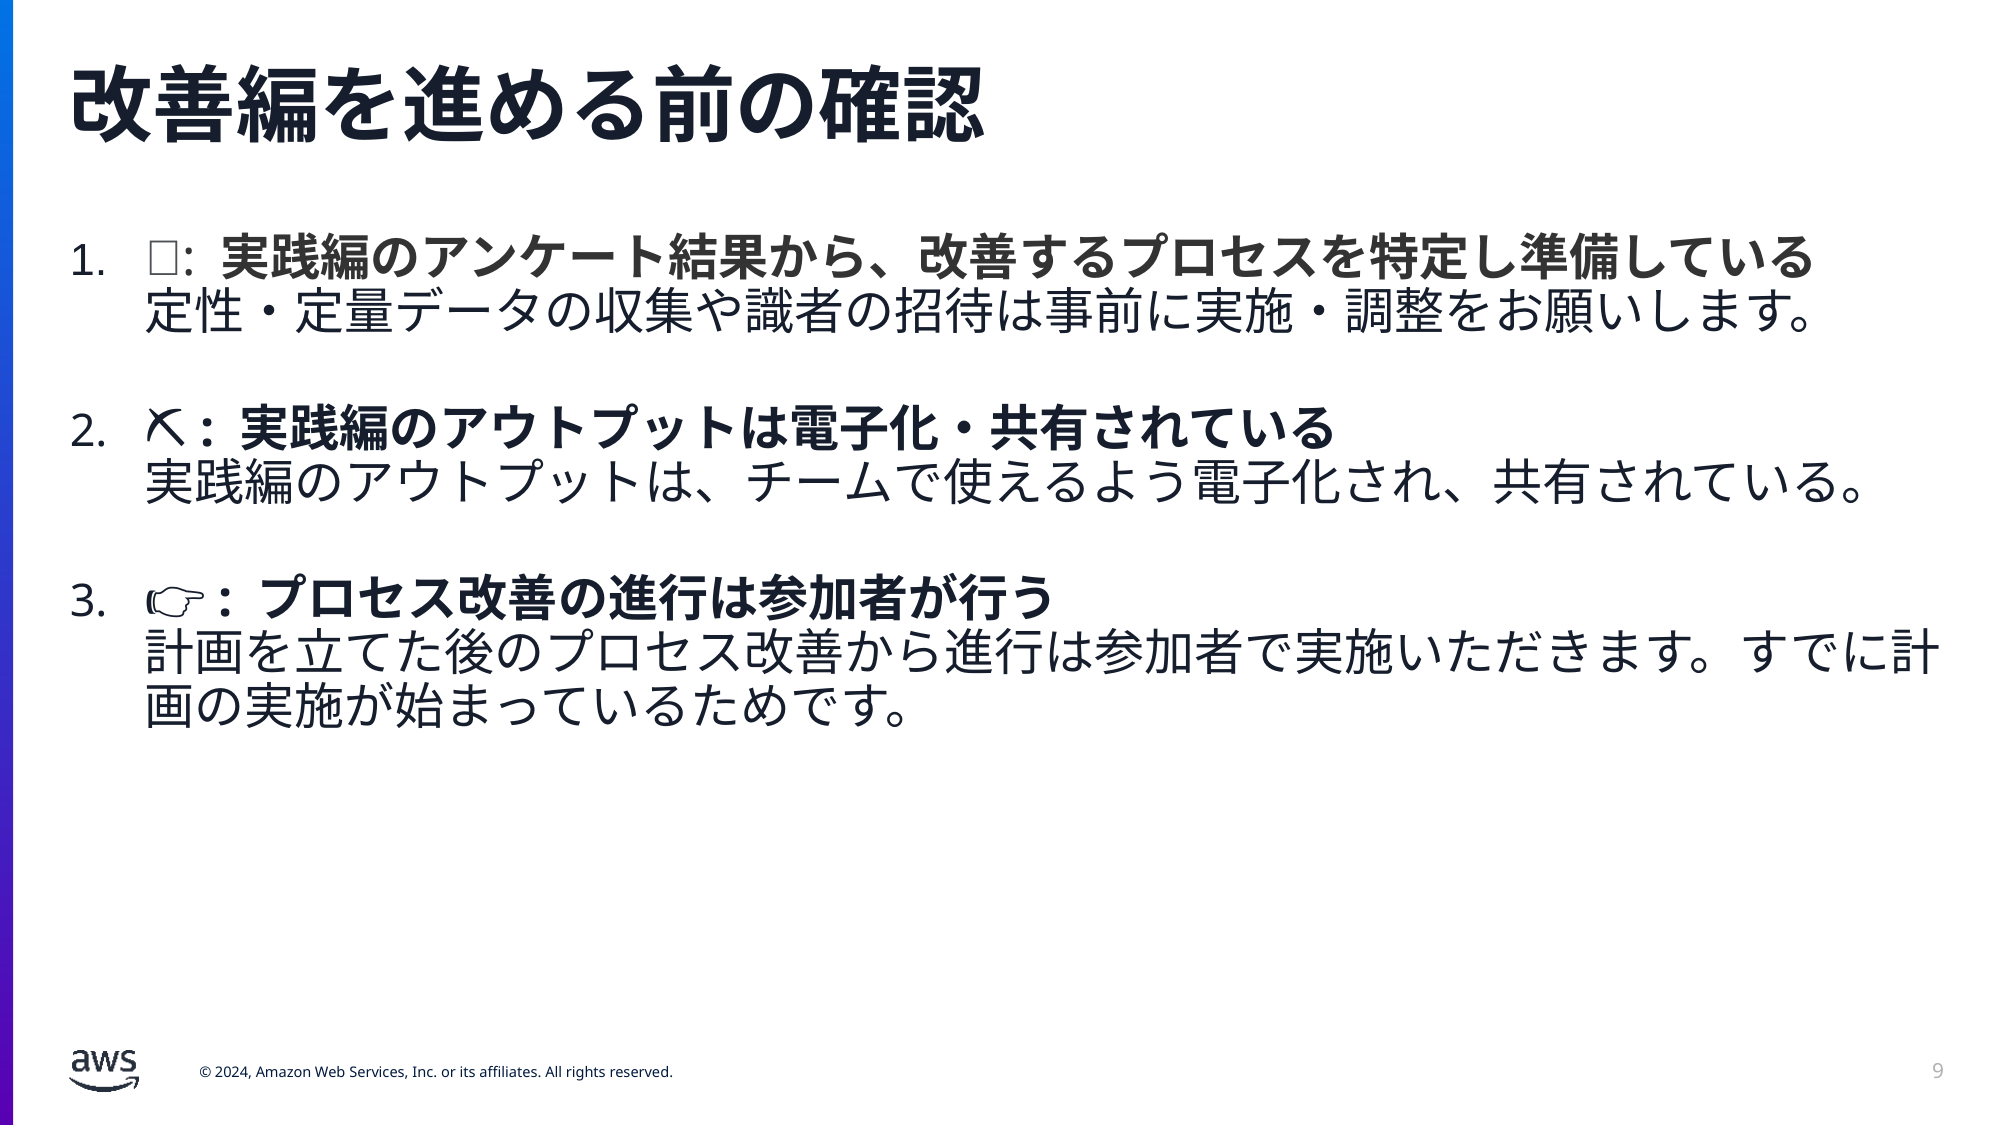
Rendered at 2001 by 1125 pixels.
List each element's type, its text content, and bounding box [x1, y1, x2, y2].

title 改善編を進める前の確認 [69, 56, 1944, 162]
slide_number 9 [1493, 1041, 1944, 1102]
list 👜: 実践編のアンケート結果から、改善するプロセスを特定し準備している 定性・定量データの収集や識者の招待は事前に実施・調整をお願いします。 ⛏️ : 実践編のアウトプットは電子化・共有されている 実践編のアウトプットは、チームで使えるよう電子化され、共有されている。 👉 : プロセス改善の進行は参加者が行う 計画を立てた後のプロセス改善から進行は参加者で実施いただきます。すでに計画の実施が始まっているためです。 [69, 224, 1944, 750]
picture [69, 1050, 139, 1092]
